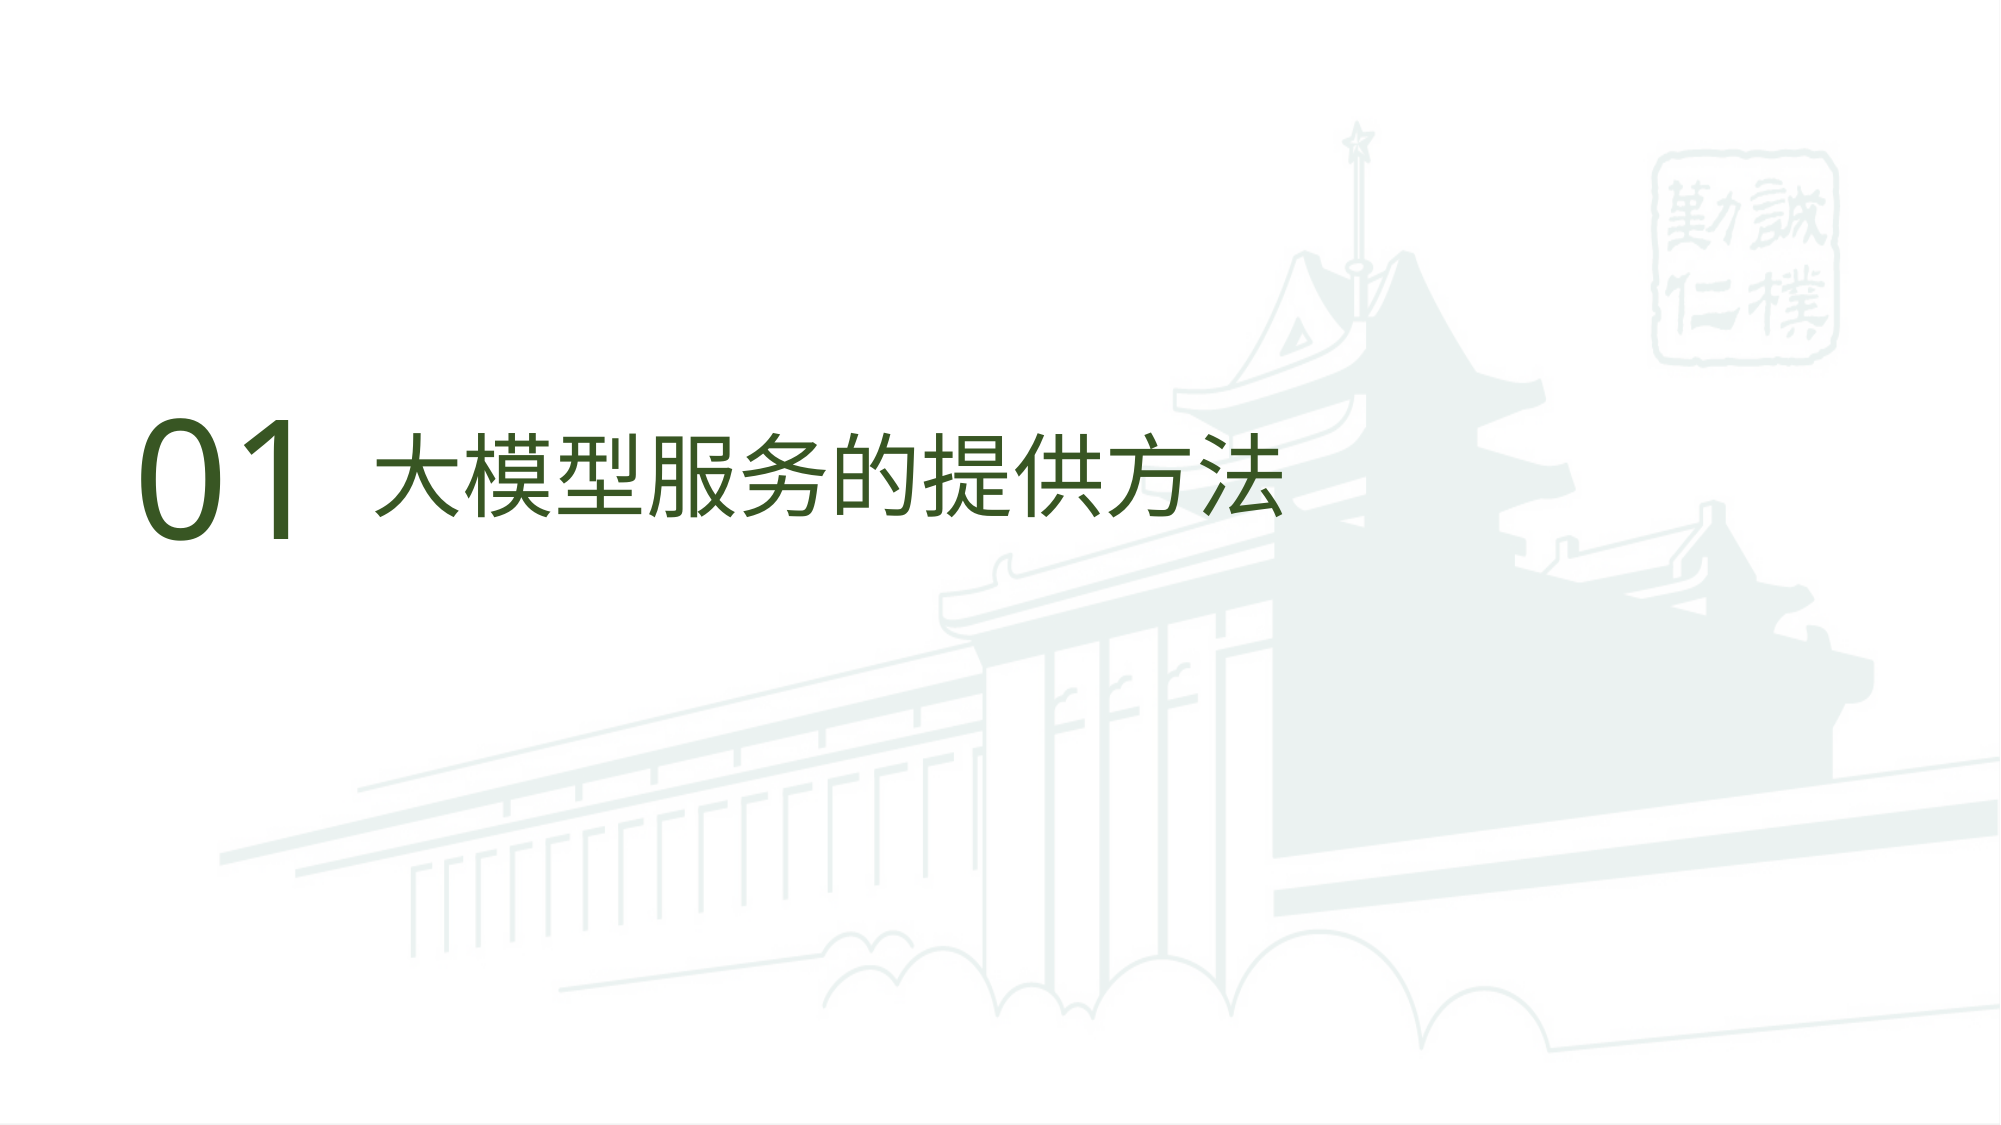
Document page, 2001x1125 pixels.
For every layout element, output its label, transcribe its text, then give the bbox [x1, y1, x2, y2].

text_box 大模型服务的提供方法 [356, 410, 1433, 536]
text_box 01 [102, 365, 357, 581]
